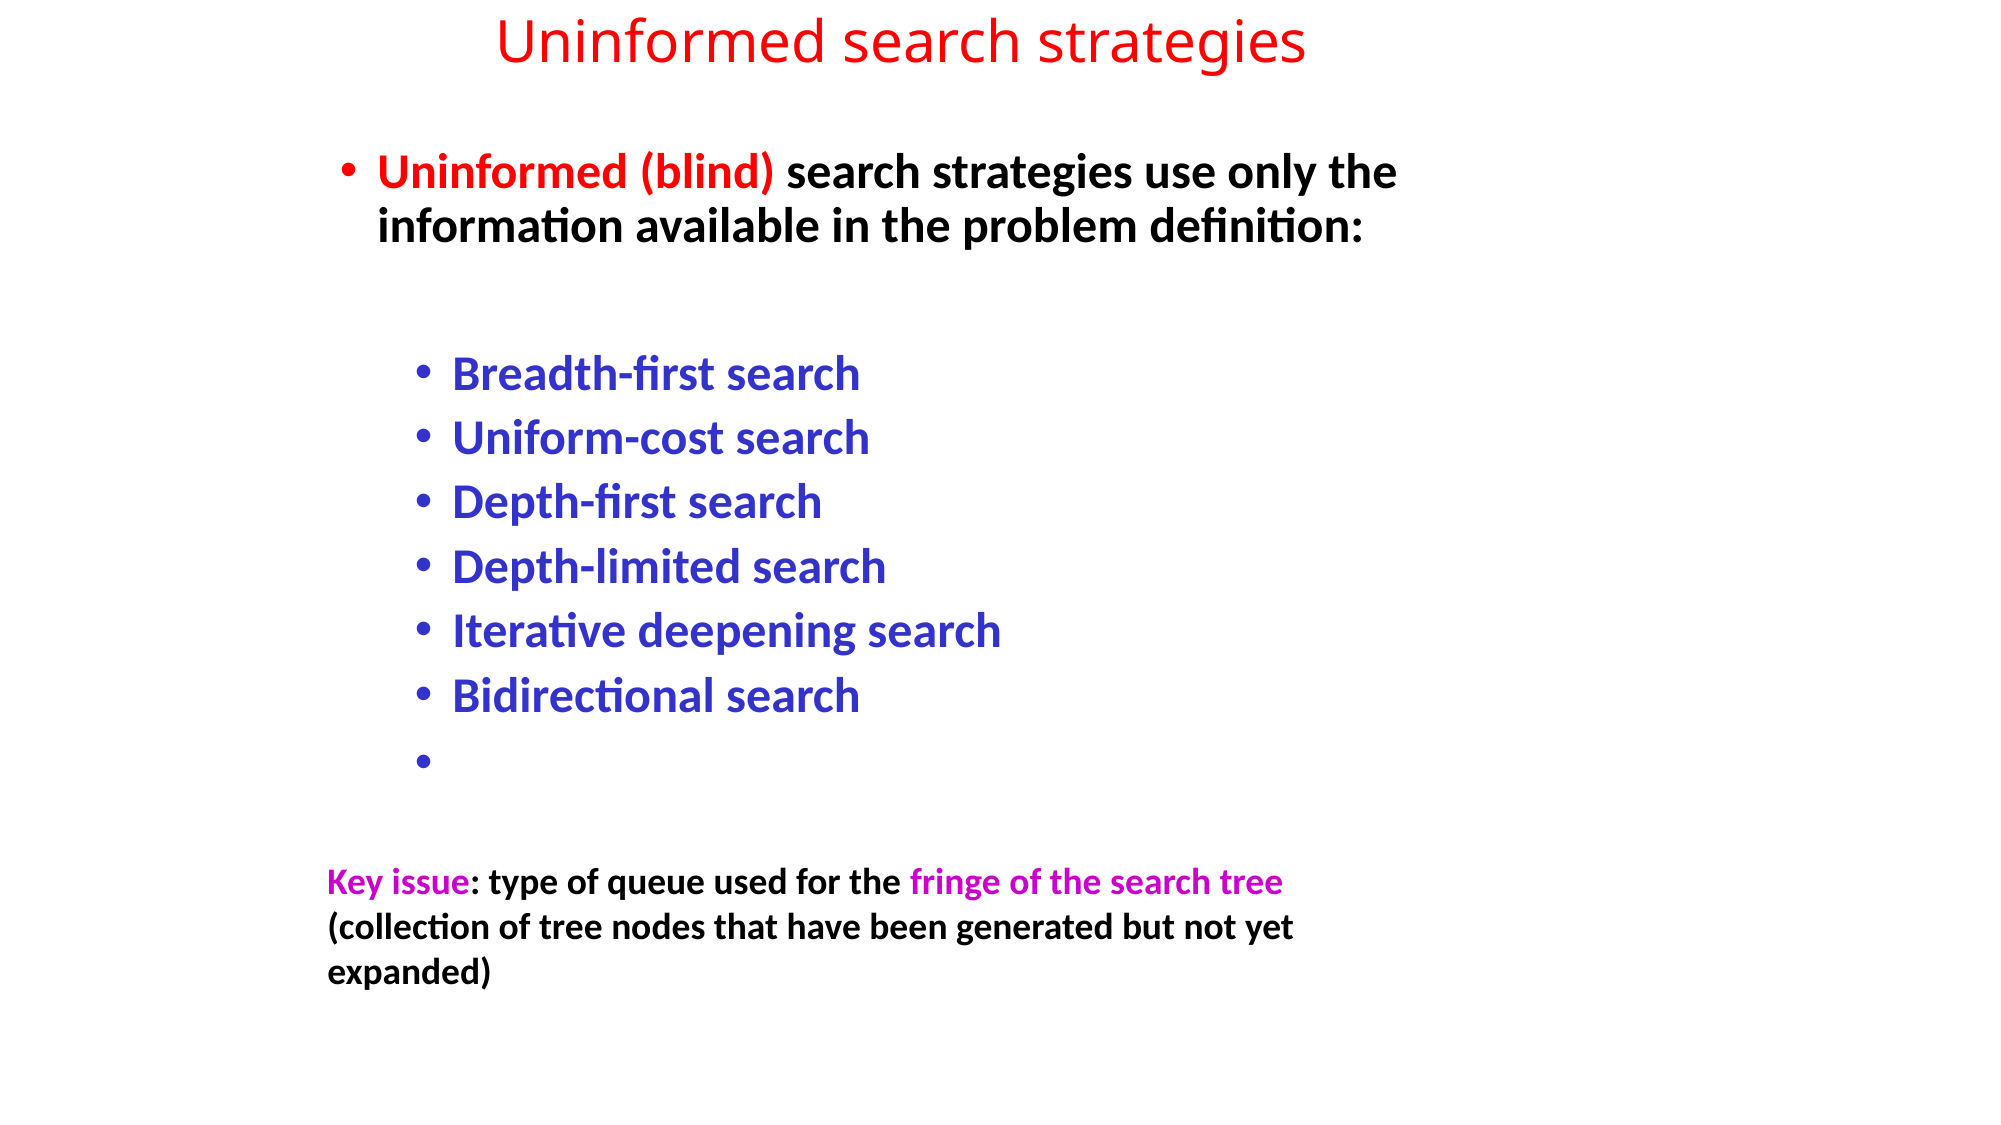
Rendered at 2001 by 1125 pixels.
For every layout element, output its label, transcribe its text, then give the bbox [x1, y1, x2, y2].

text_box Key issue: type of queue used for the fringe of the search tree (collection of tree nodes that have been generated but not yet expanded) [312, 849, 1725, 1000]
list Uninformed (blind) search strategies use only the information available in the problem definition: Breadth-first search Uniform-cost search Depth-first search Depth-limited search Iterative deepening search Bidirectional search [324, 137, 1600, 813]
title Uninformed search strategies [480, 0, 1756, 138]
